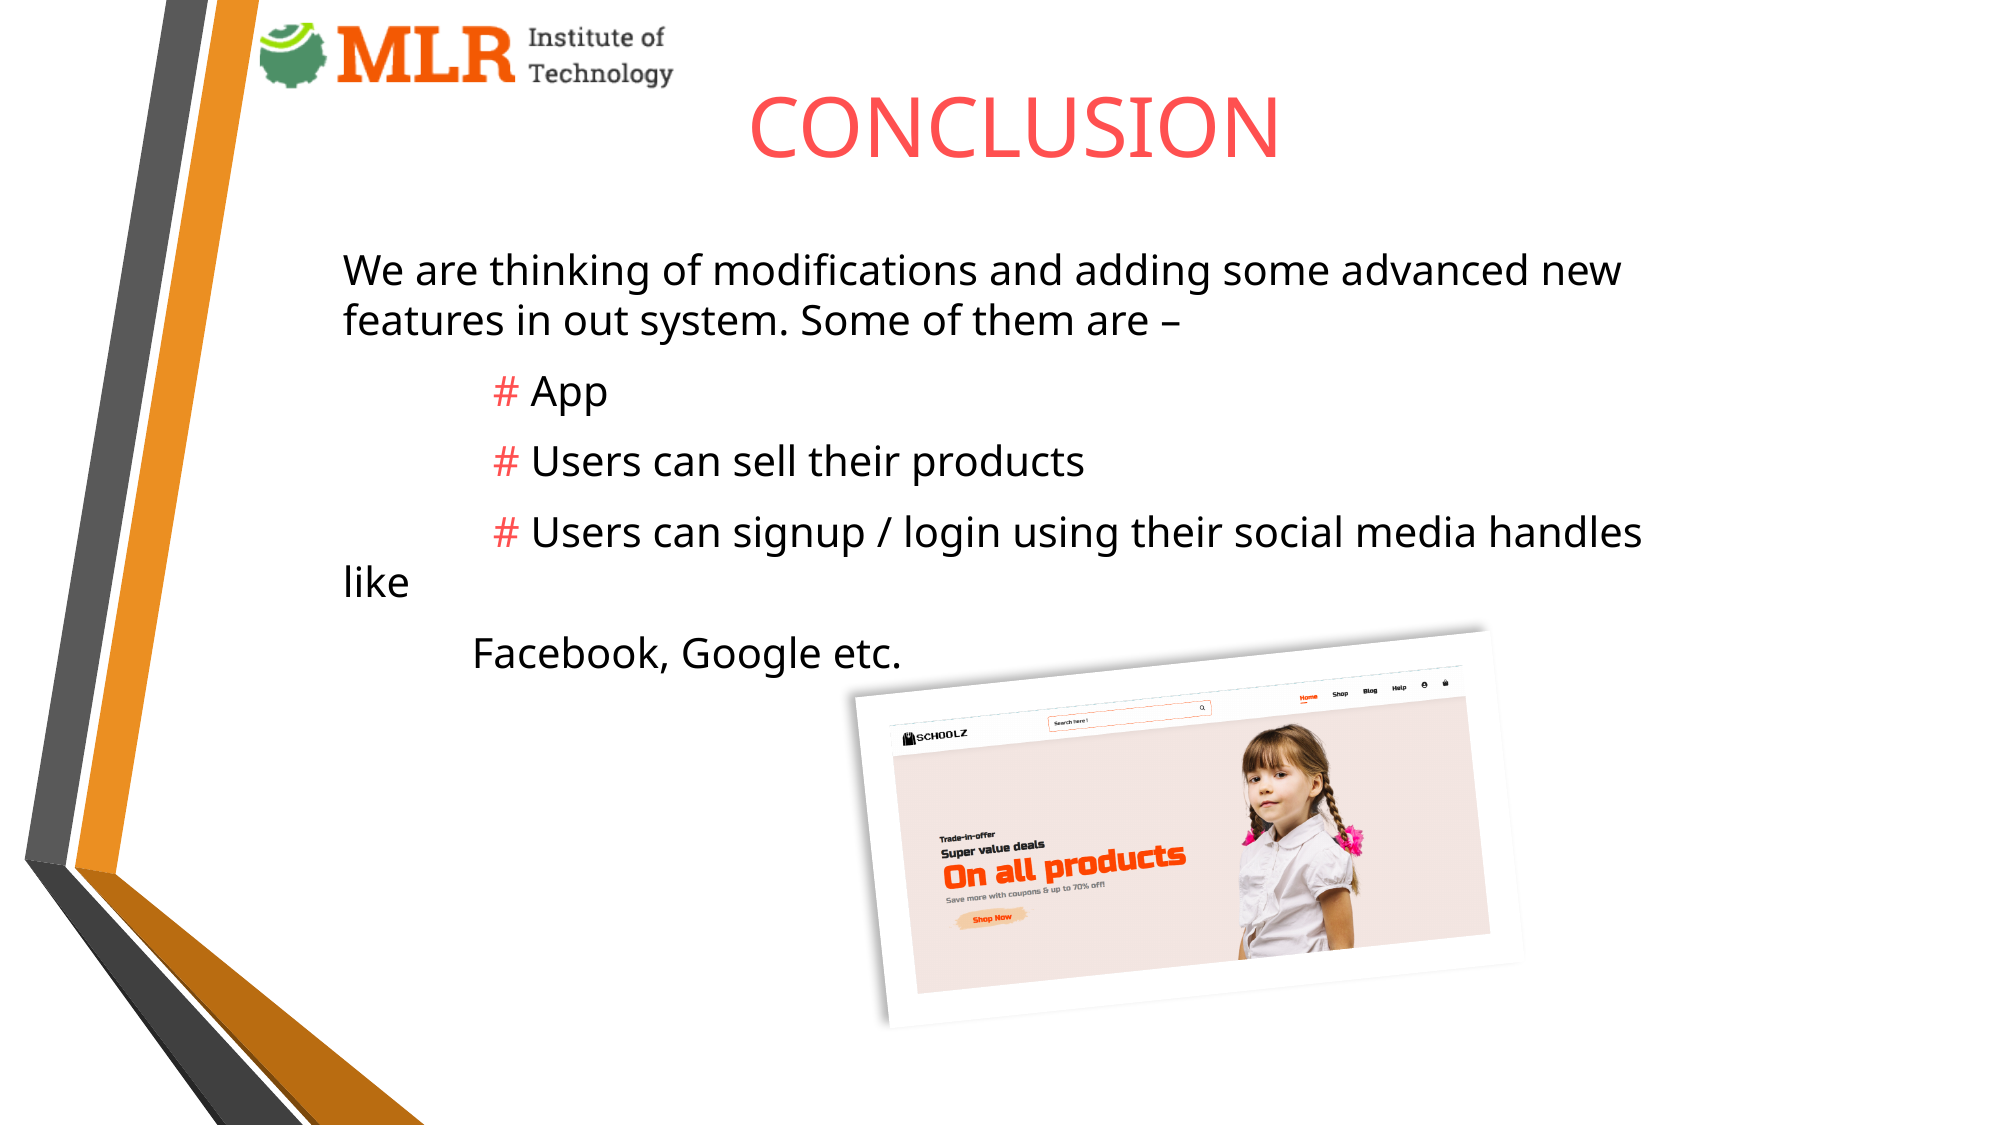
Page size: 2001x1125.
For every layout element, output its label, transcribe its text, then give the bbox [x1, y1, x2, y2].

text_box CONCLUSION [340, 66, 1691, 235]
picture [890, 666, 1490, 993]
picture [259, 0, 684, 137]
text_box We are thinking of modifications and adding some advanced new features in out system. Some of them are – # App # Users can sell their products # Users can signup / login using their social media handles like Facebook, Google etc. [328, 235, 1691, 695]
